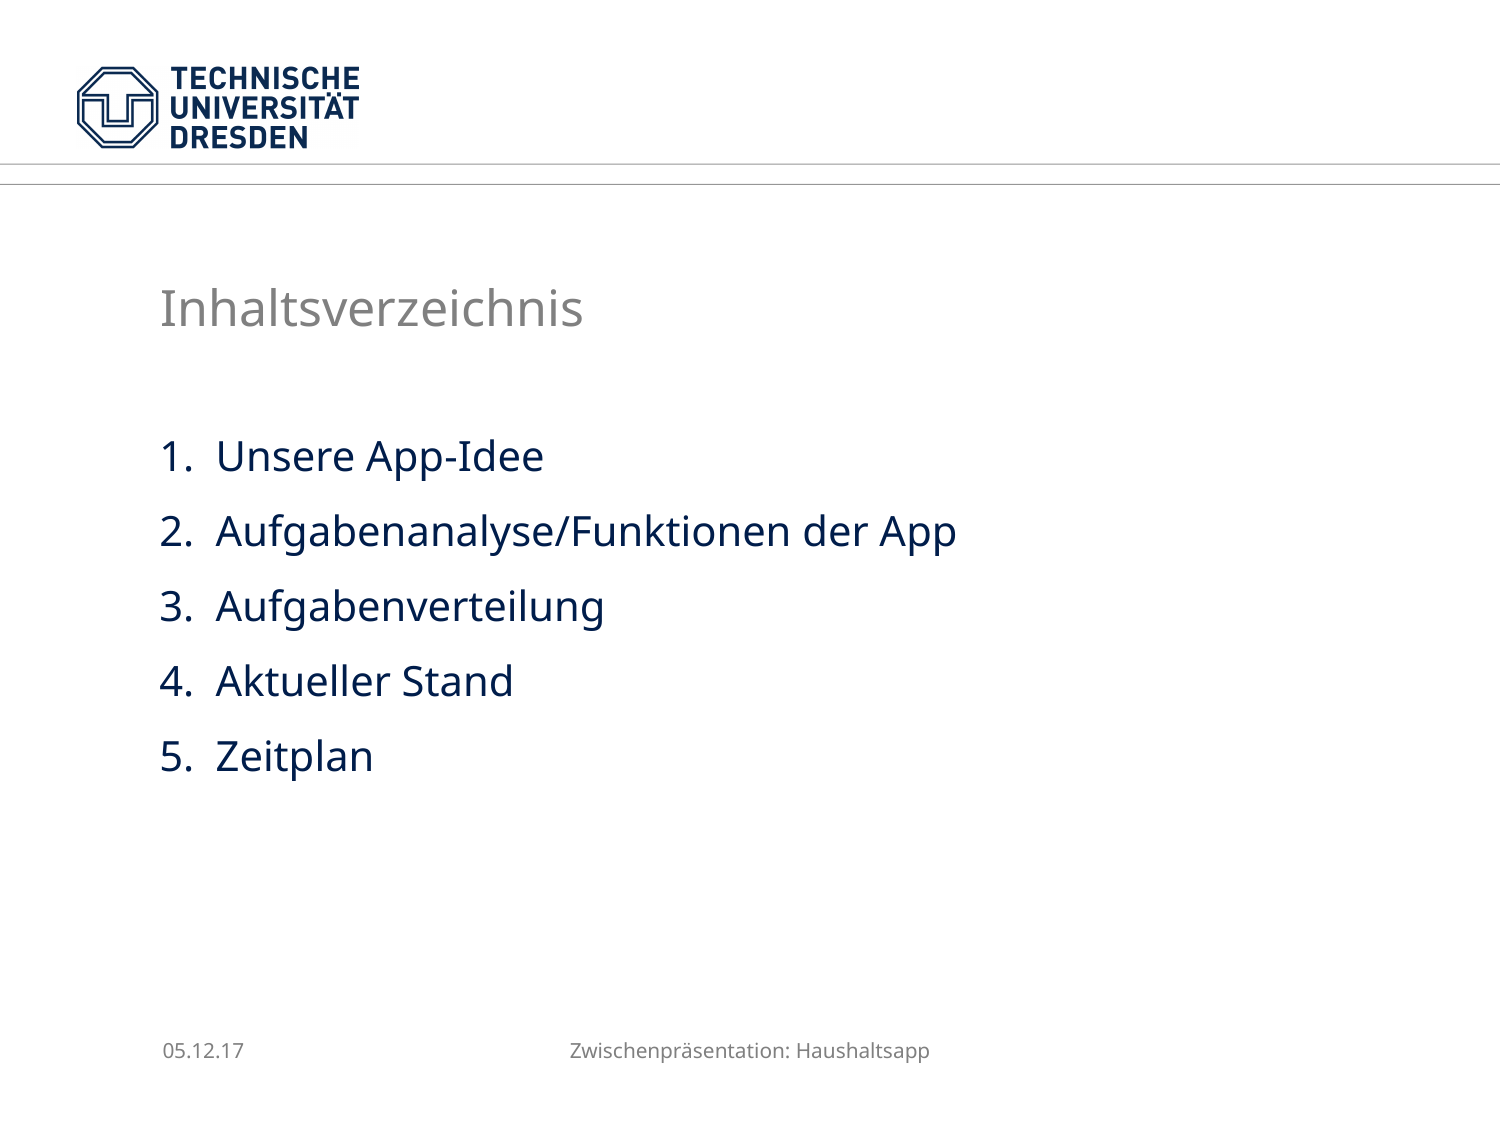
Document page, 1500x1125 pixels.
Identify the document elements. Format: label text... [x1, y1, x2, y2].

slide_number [162, 1037, 475, 1082]
picture [76, 66, 359, 150]
title Inhaltsverzeichnis [160, 275, 1392, 338]
footer Zwischenpräsentation: Haushaltsapp [512, 1037, 988, 1088]
list Unsere App-Idee Aufgabenanalyse/Funktionen der App Aufgabenverteilung Aktueller Stand Zeitplan [159, 397, 1385, 973]
